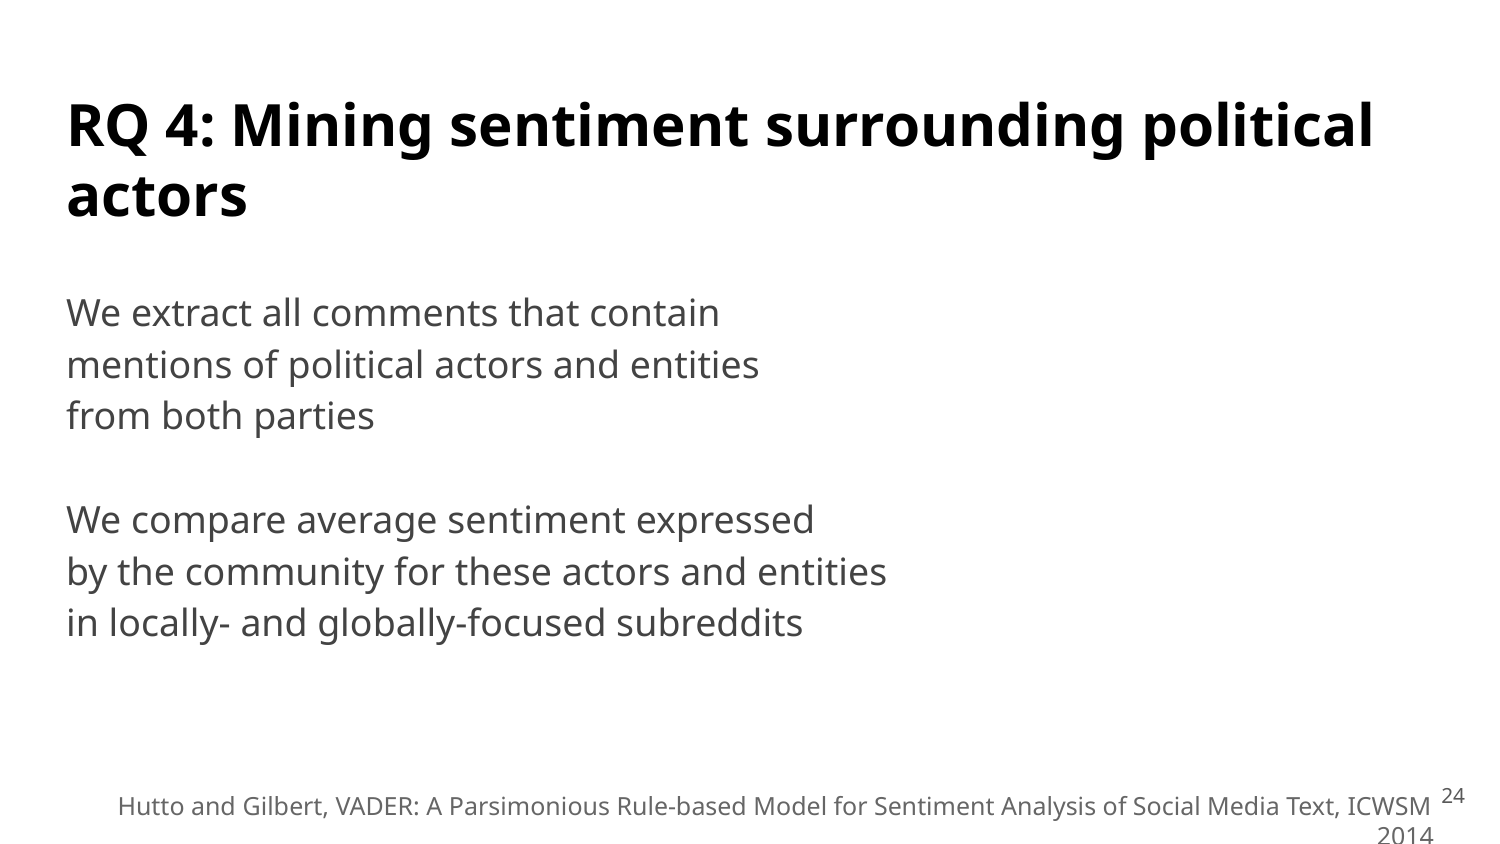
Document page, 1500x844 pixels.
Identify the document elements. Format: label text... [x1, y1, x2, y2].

list We extract all comments that contain mentions of political actors and entities from both parties We compare average sentiment expressed by the community for these actors and entities in locally- and globally-focused subreddits [51, 189, 1449, 750]
text_box Hutto and Gilbert, VADER: A Parsimonious Rule-based Model for Sentiment Analysis of Social Media Text, ICWSM 2014 [51, 775, 1449, 840]
slide_number ‹#› [1389, 764, 1480, 830]
title RQ 4: Mining sentiment surrounding political actors [51, 72, 1449, 167]
